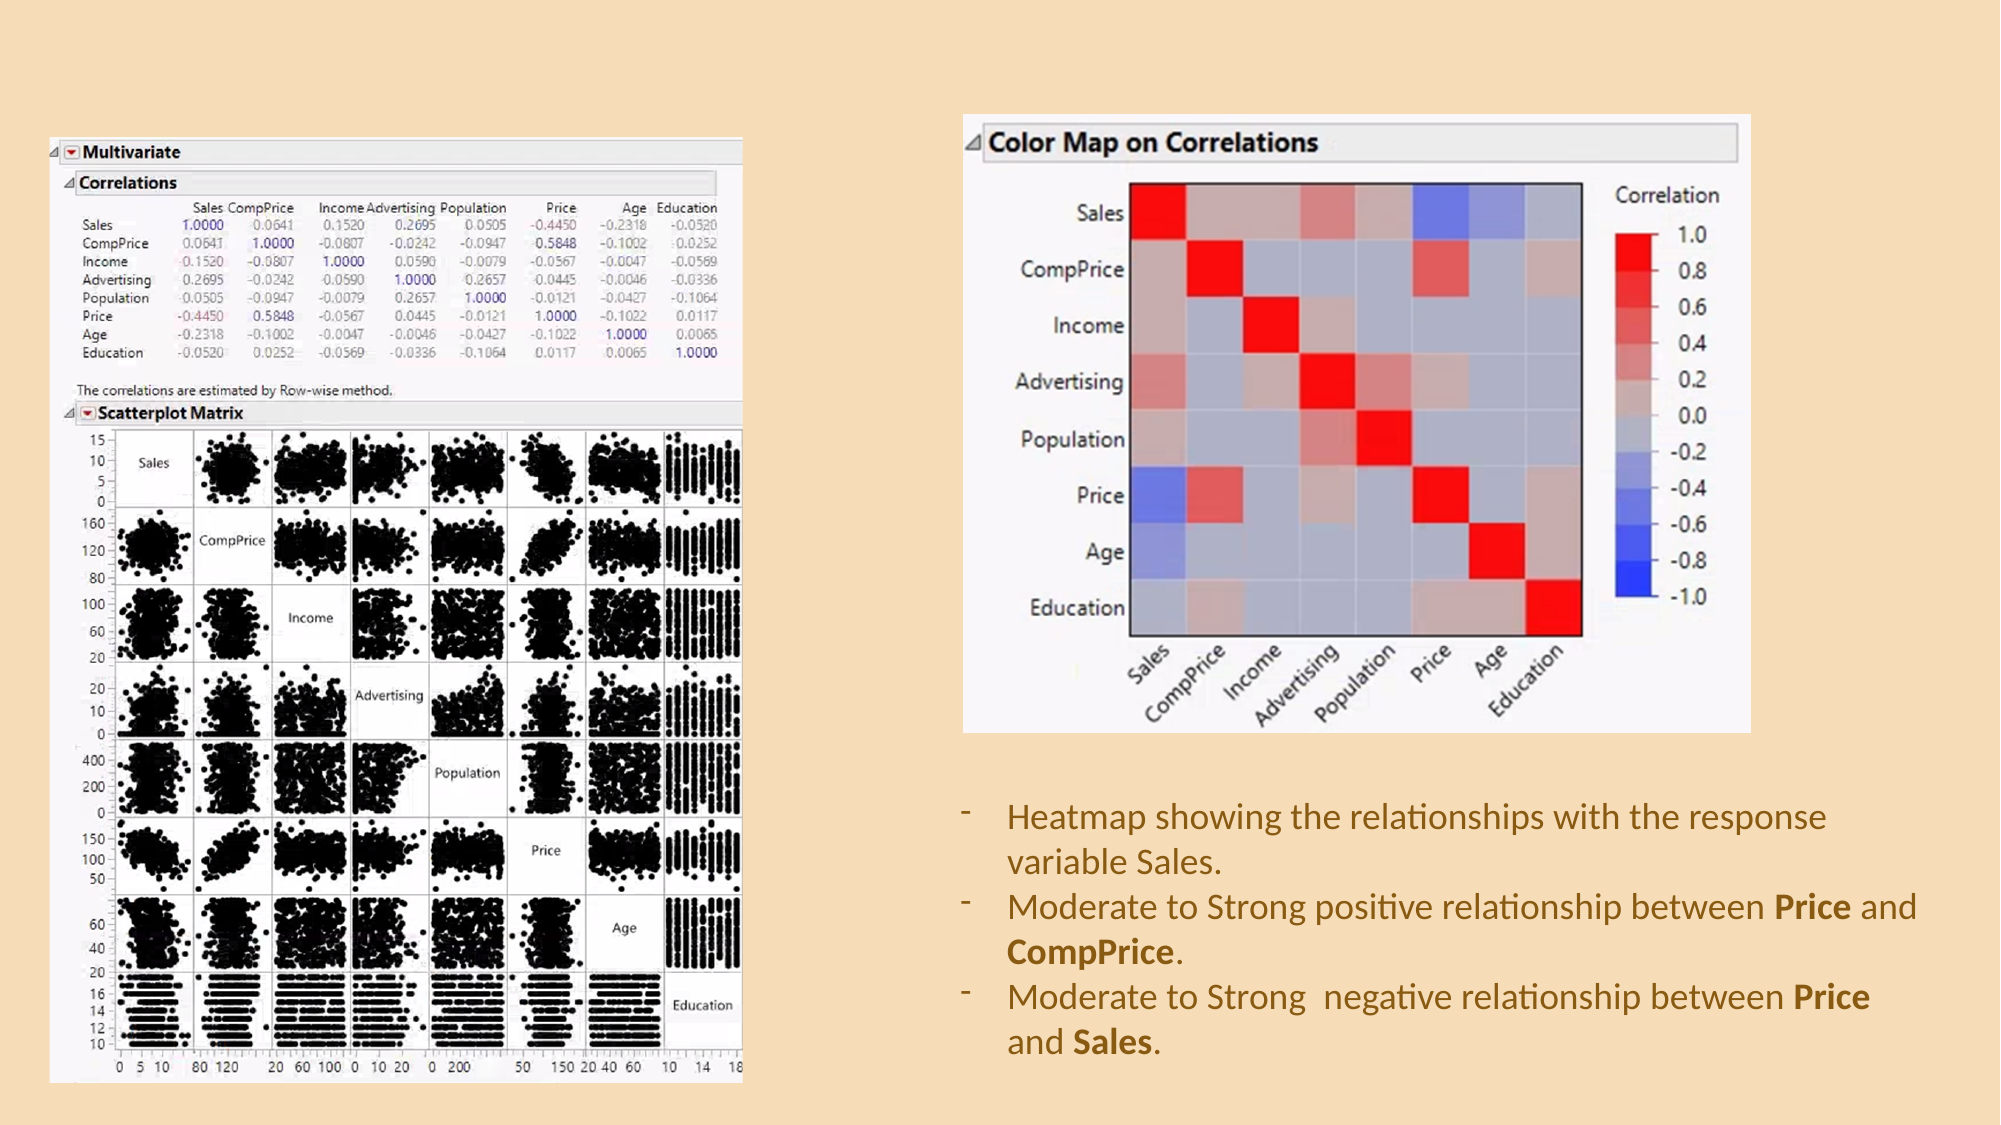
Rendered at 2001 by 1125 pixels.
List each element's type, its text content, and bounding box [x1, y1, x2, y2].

picture [49, 137, 743, 1083]
text_box Heatmap showing the relationships with the response variable Sales. Moderate to Strong positive relationship between Price and CompPrice. Moderate to Strong negative relationship between Price and Sales. [945, 784, 1950, 1070]
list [962, 114, 1752, 733]
